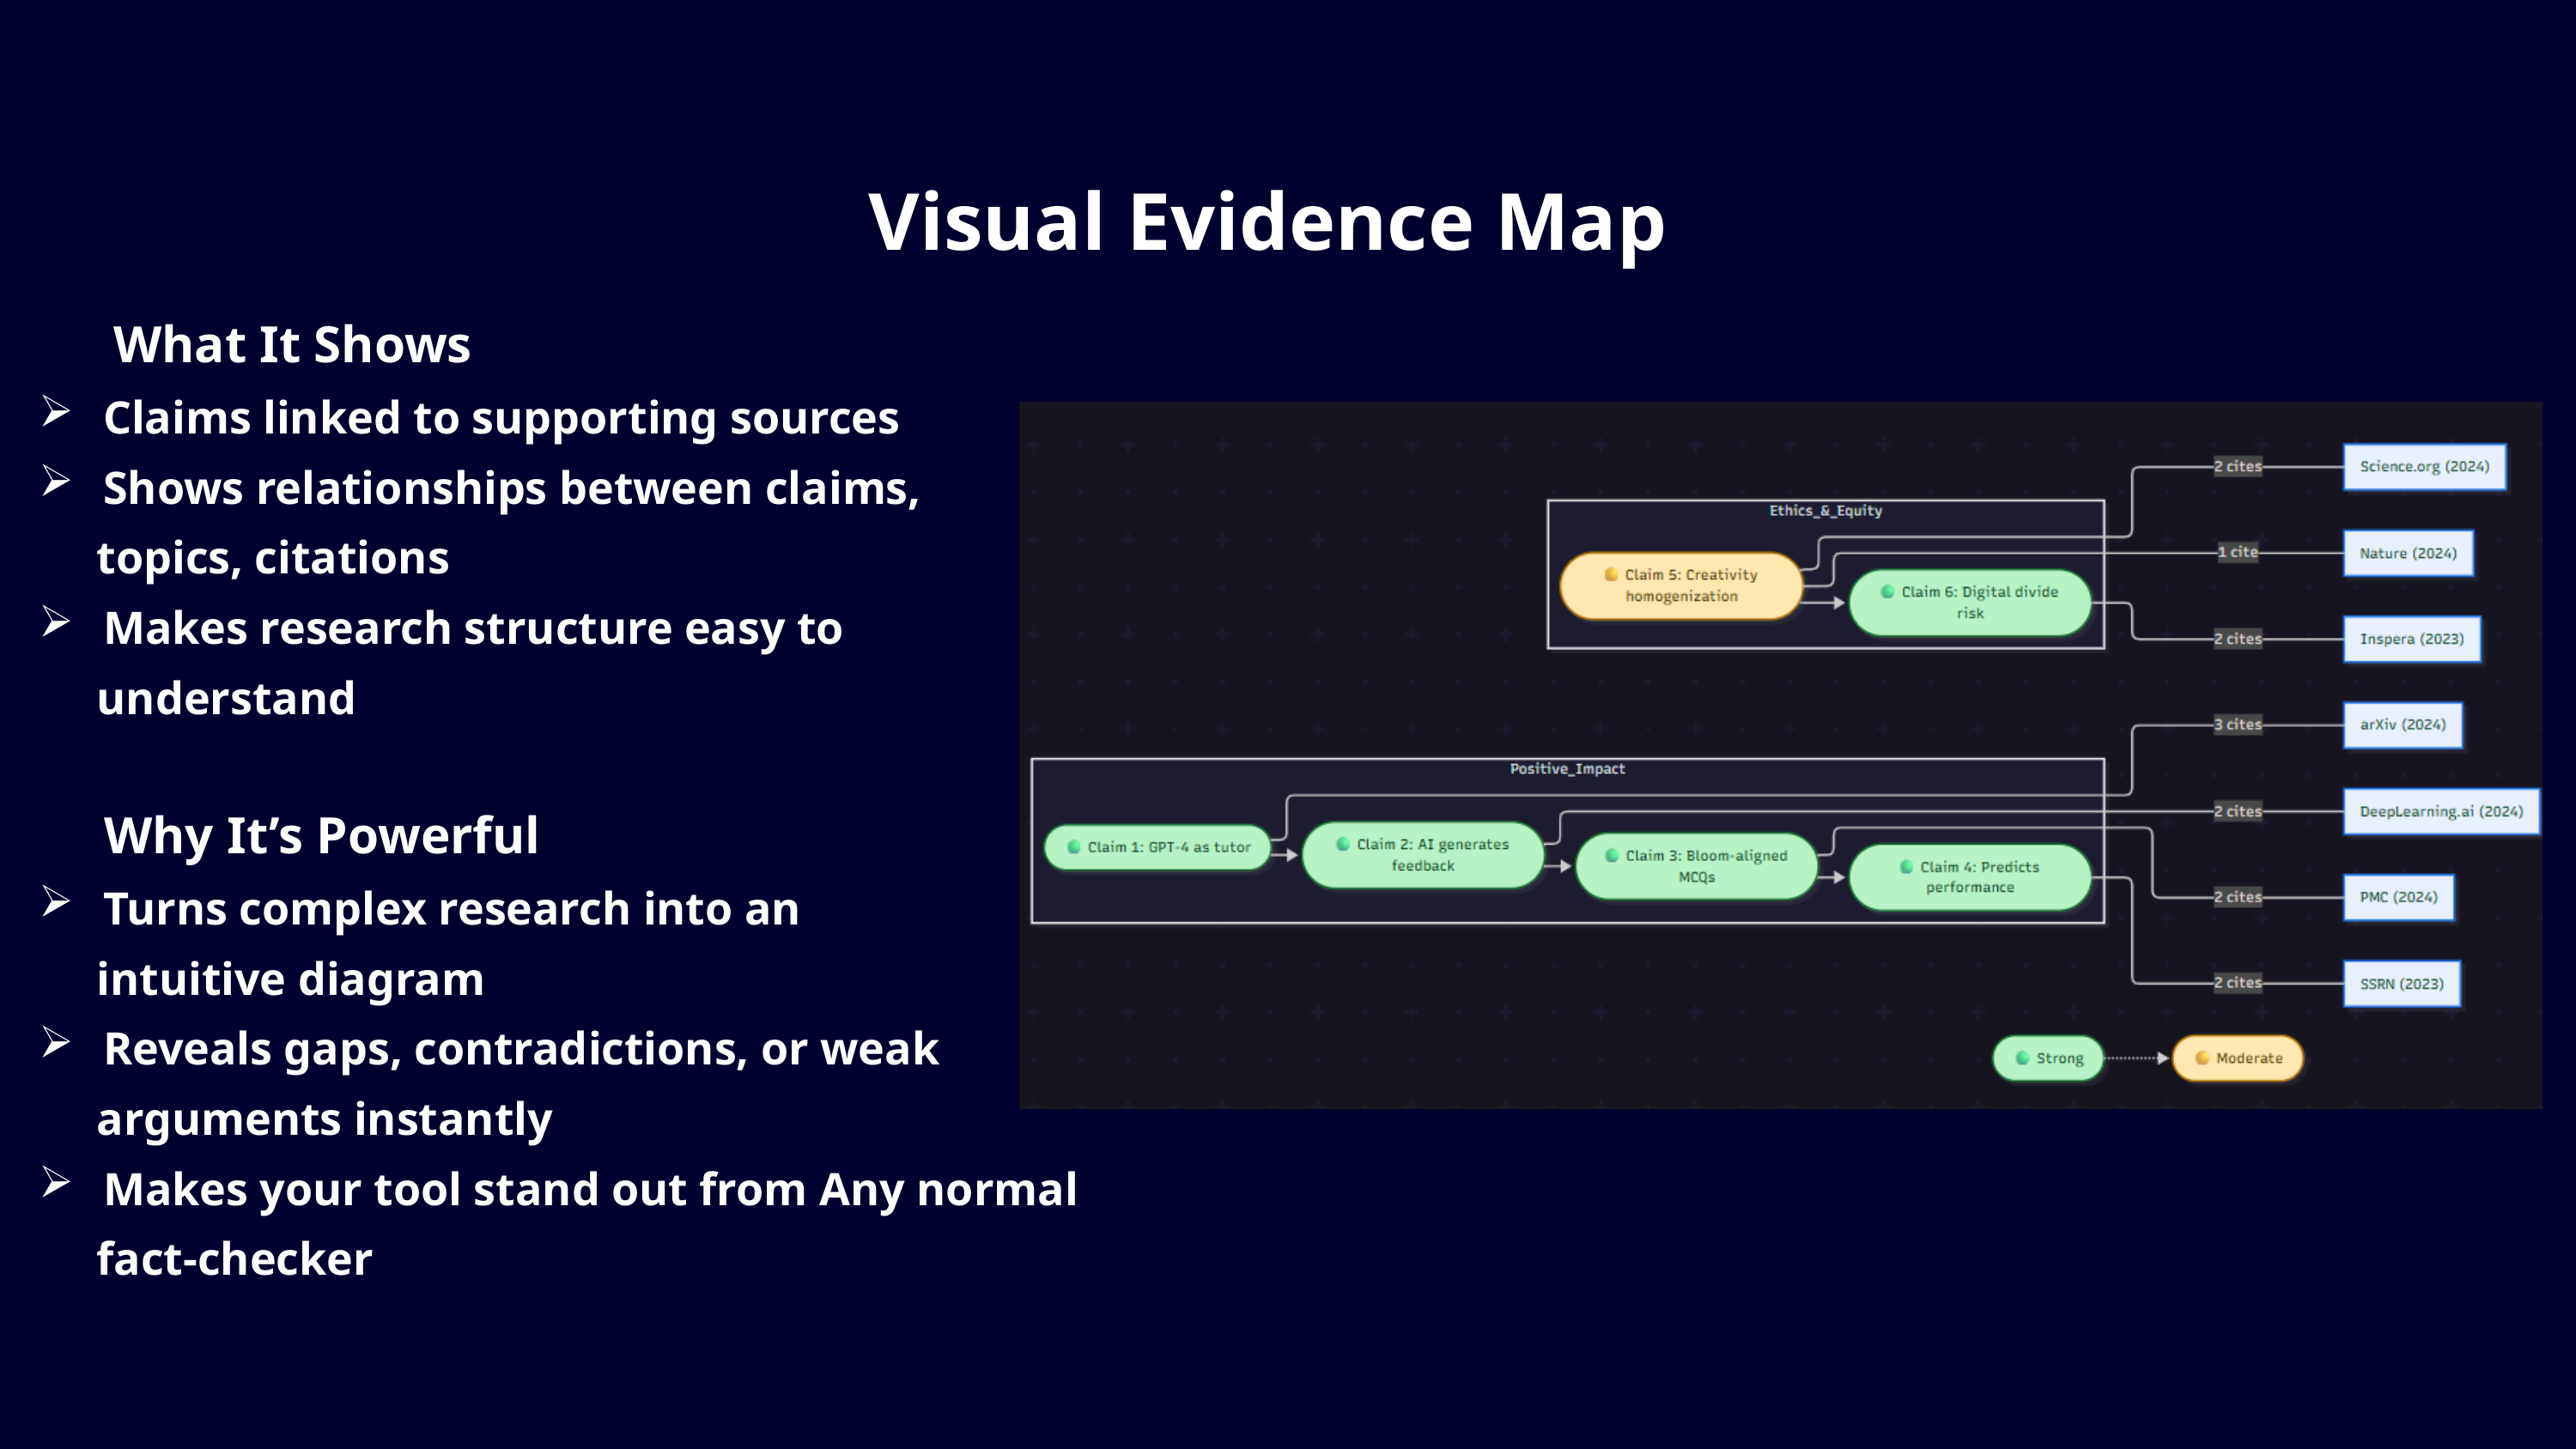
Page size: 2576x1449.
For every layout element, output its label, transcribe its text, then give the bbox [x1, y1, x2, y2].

text_box Claims linked to supporting sources Shows relationships between claims, topics, citations Makes research structure easy to understand Why It’s Powerful Turns complex research into an intuitive diagram Reveals gaps, contradictions, or weak arguments instantly Makes your tool stand out from Any normal fact-checker [39, 302, 1297, 1355]
text_box [1297, 402, 2543, 1109]
text_box What It Shows [0, 302, 715, 390]
text_box Visual Evidence Map [719, 155, 1797, 266]
